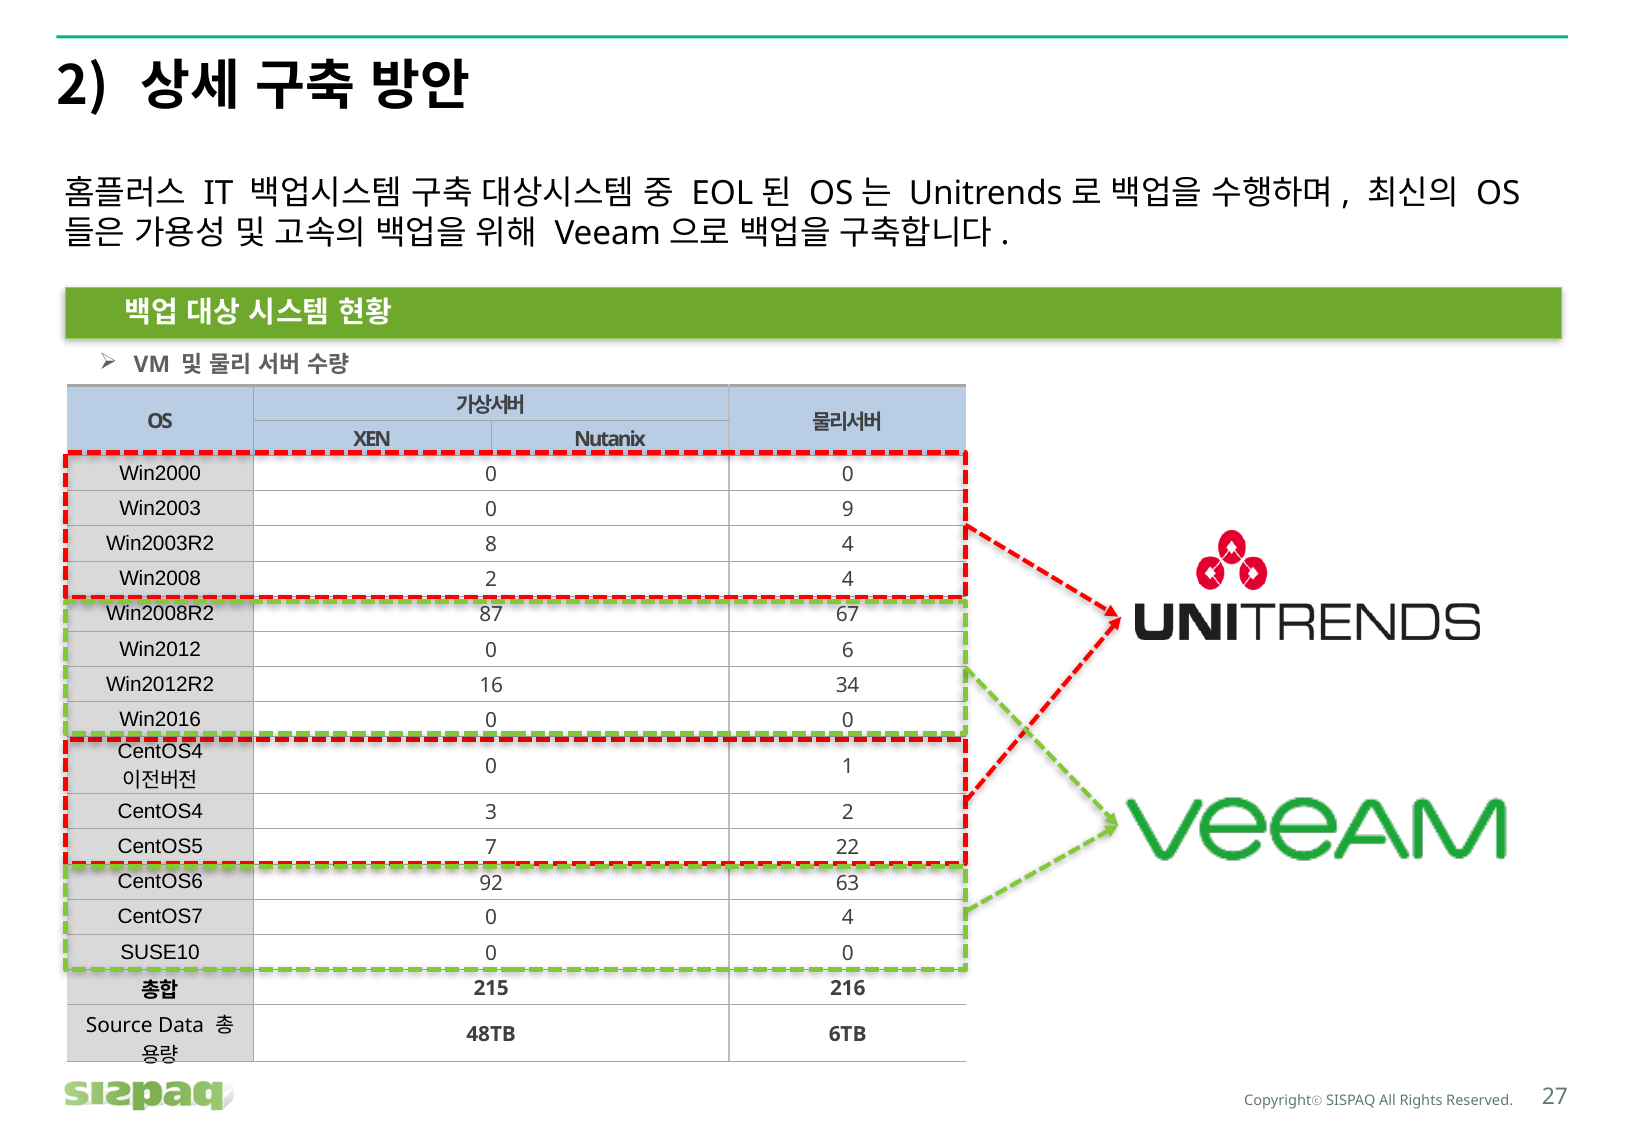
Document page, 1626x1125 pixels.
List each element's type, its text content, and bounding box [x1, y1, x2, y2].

table_cell 총합 [67, 976, 253, 1004]
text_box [965, 524, 1119, 615]
picture [56, 1071, 234, 1113]
text_box [65, 866, 966, 970]
table_header OS [67, 387, 253, 450]
text_box VM 및 물리 서버 수량 [99, 349, 351, 378]
text_box [65, 742, 961, 864]
table_cell 215 [254, 977, 728, 1004]
table_cell Nutanix [492, 421, 728, 450]
table_header 물리서버 [730, 387, 966, 452]
list 홈플러스 IT 백업시스템 구축 대상시스템 중 EOL된 OS는 Unitrends로 백업을 수행하며, 최신의 OS들은 가용성 및 고속의 백업을 위해 Veeam으로 백업을 구축합니다. [64, 129, 1569, 294]
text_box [966, 824, 1119, 912]
table_cell 216 [730, 975, 966, 1004]
table_header 가상서버 [254, 387, 728, 420]
text_box 백업 대상 시스템 현황 [65, 287, 1562, 339]
table_cell 48TB [254, 1005, 728, 1061]
picture [1135, 529, 1480, 640]
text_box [965, 616, 1122, 669]
text_box [65, 601, 960, 734]
title 상세 구축 방안 [56, 39, 1569, 127]
table_cell 6TB [730, 1005, 966, 1061]
table_cell XEN [254, 421, 491, 450]
table_cell Source Data 총 용량 [67, 1005, 253, 1061]
picture [1119, 766, 1538, 890]
text_box [65, 452, 966, 598]
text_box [965, 667, 1119, 824]
